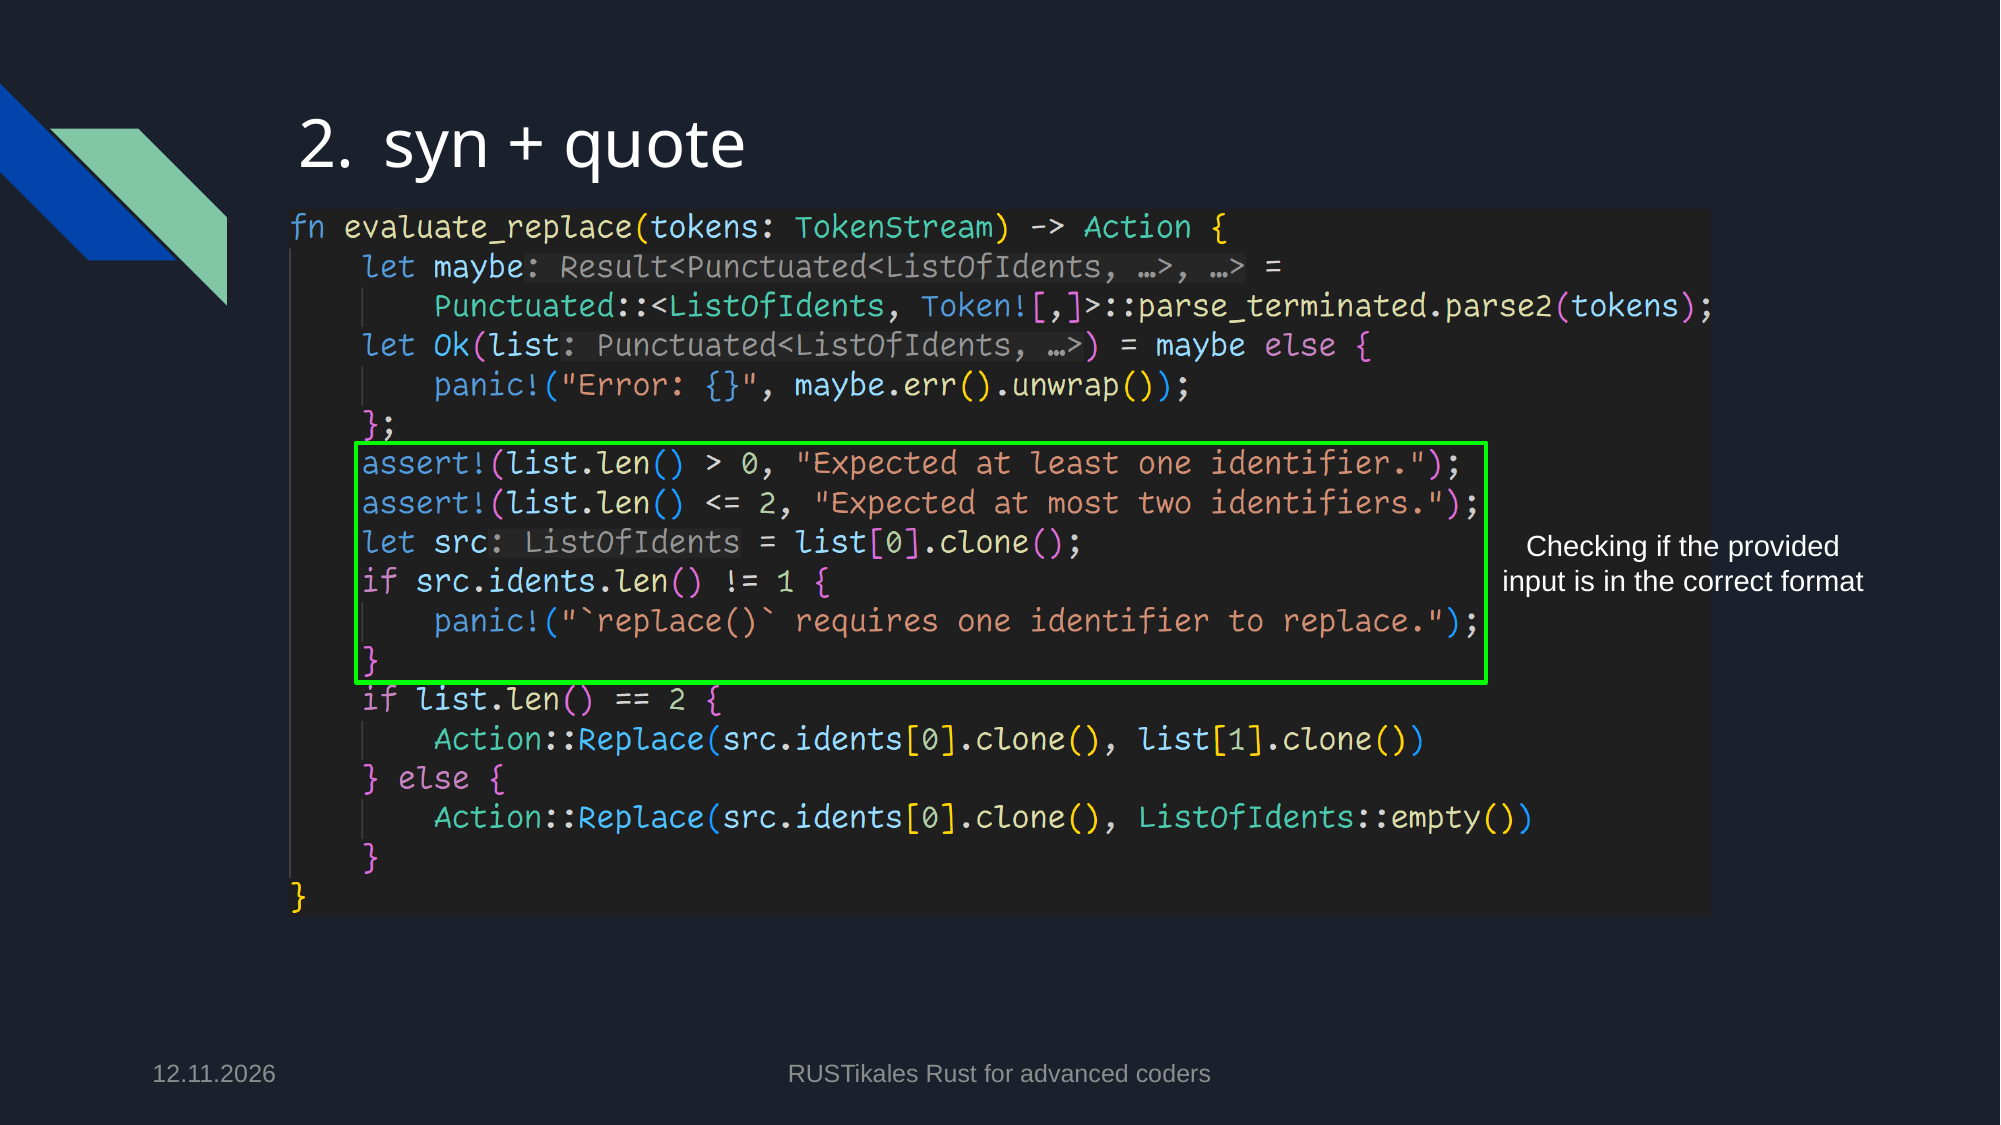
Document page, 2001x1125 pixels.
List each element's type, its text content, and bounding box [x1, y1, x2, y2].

title syn + quote [283, 86, 1824, 287]
text_box Checking if the provided input is in the correct format [1715, 519, 1881, 605]
picture [288, 209, 1711, 916]
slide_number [137, 1042, 588, 1103]
footer RUSTikales Rust for advanced coders [662, 1042, 1338, 1103]
